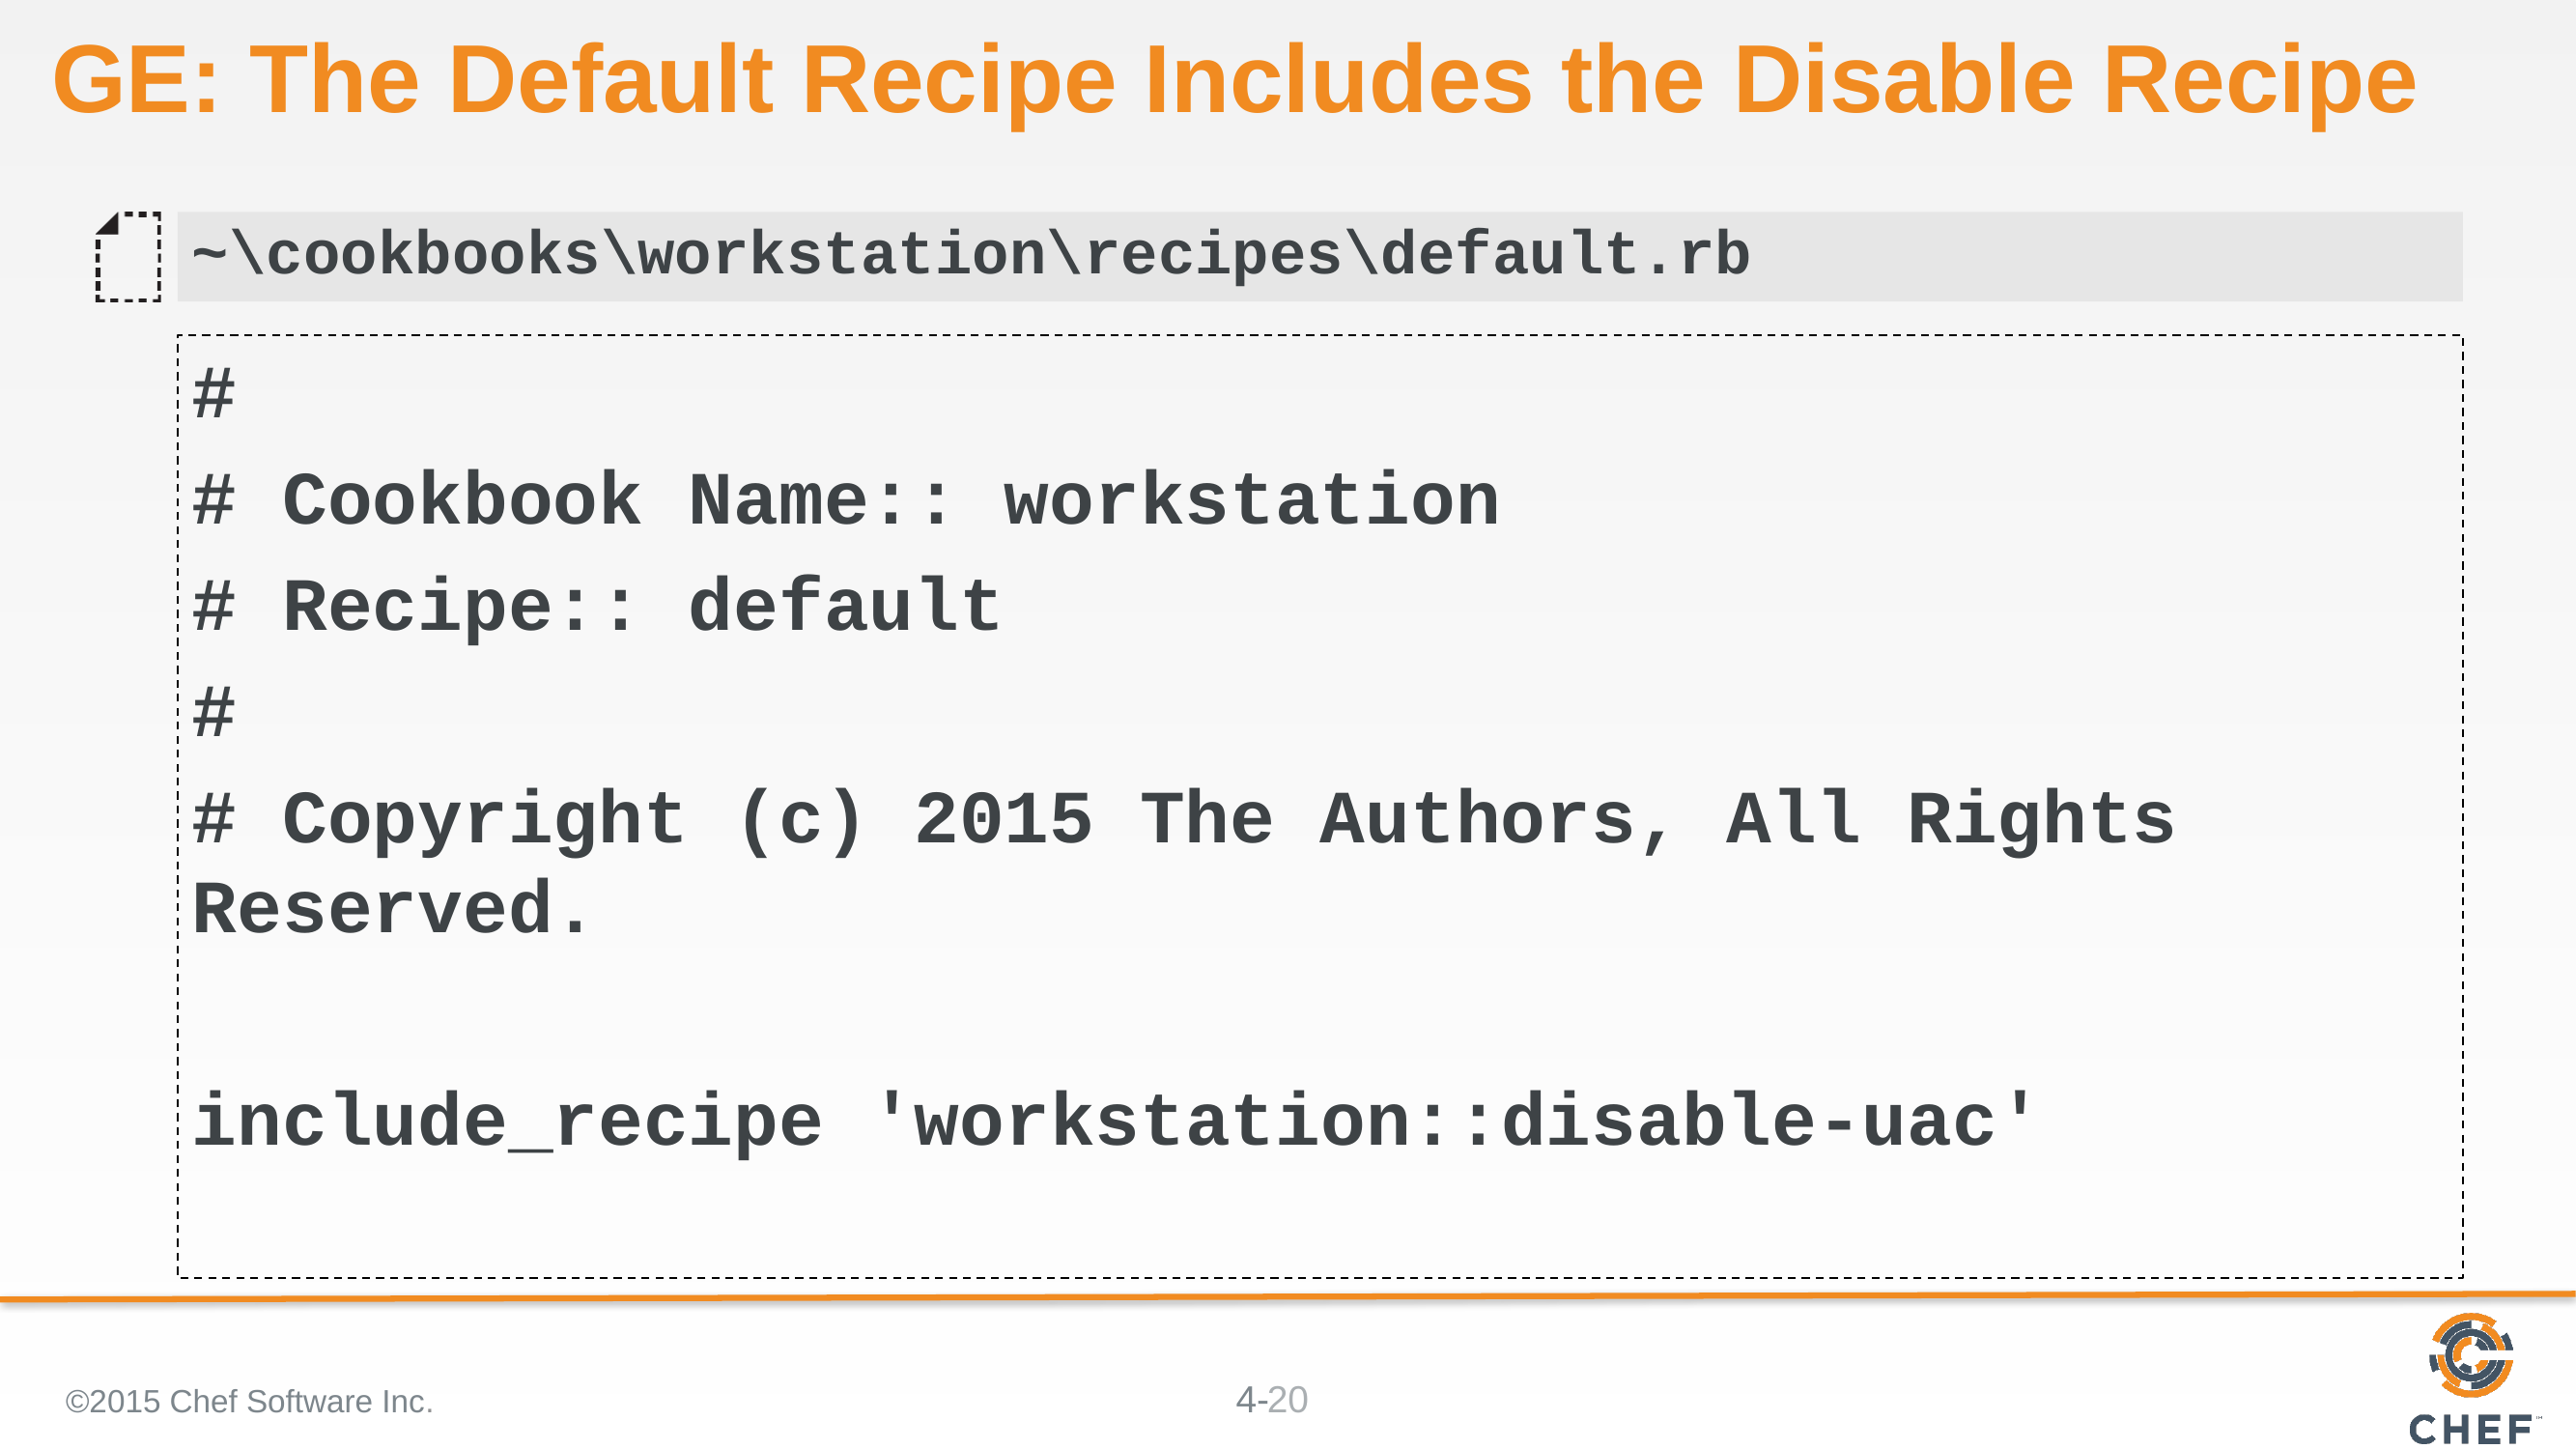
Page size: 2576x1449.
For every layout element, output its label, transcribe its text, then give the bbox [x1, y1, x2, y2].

title GE: The Default Recipe Includes the Disable Recipe [51, 29, 2540, 187]
footer ©2015 Chef Software Inc. [51, 1359, 952, 1440]
list # # Cookbook Name:: workstation # Recipe:: default # # Copyright (c) 2015 The Authors, All Rights Reserved. include_recipe 'workstation::disable-uac' [177, 334, 2464, 1279]
slide_number 20 [998, 1359, 1578, 1437]
list ~\cookbooks\workstation\recipes\default.rb [177, 212, 2463, 302]
picture [2399, 1297, 2550, 1449]
